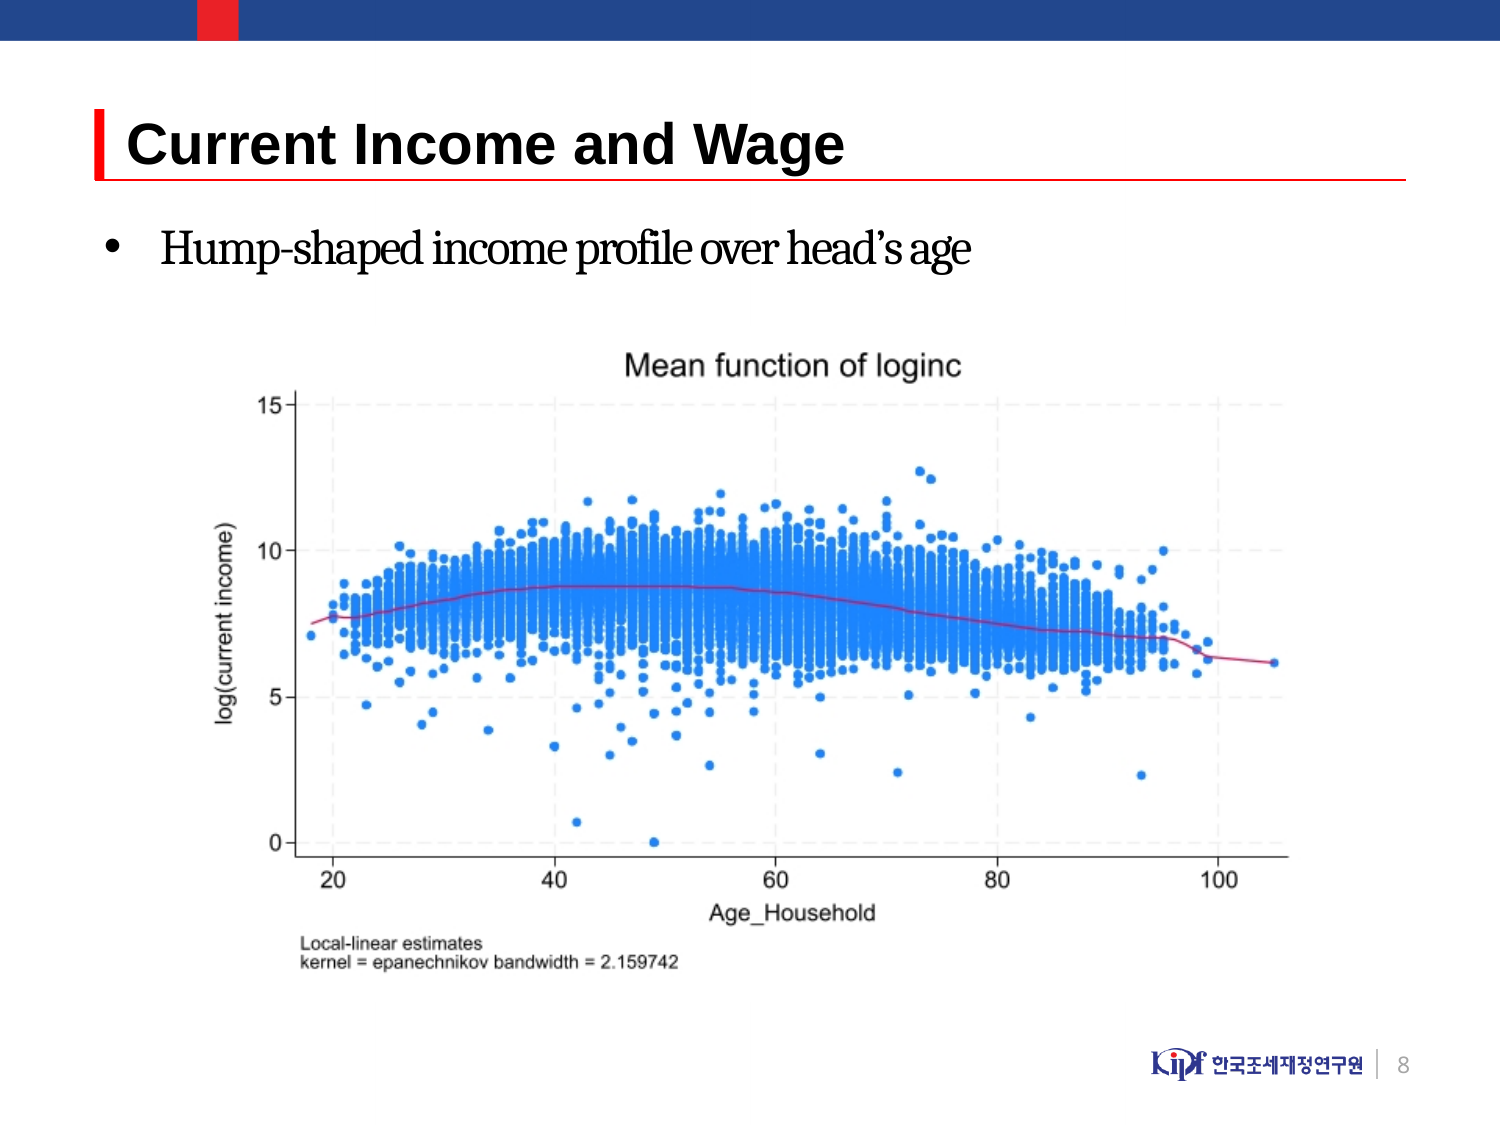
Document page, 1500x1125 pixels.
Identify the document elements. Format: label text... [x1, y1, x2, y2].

title Current Income and Wage [112, 99, 1388, 181]
text_box Hump-shaped income profile over head’s age [89, 207, 1436, 1026]
picture [0, 0, 1500, 1125]
slide_number 8 [1074, 1042, 1425, 1103]
